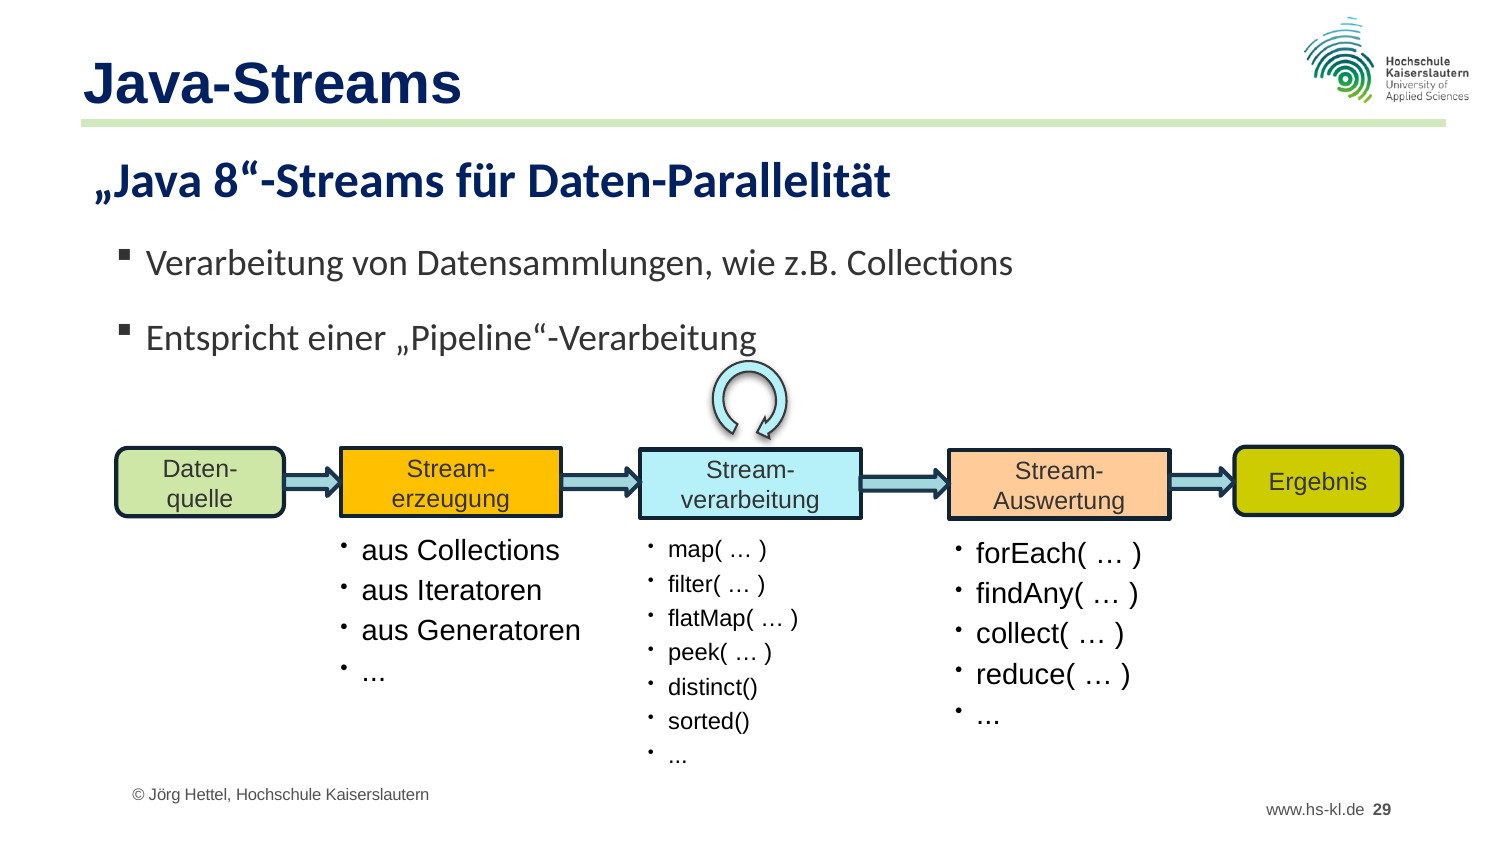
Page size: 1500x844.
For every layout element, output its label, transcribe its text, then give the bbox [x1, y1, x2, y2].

text_box Daten-quelle [114, 445, 287, 519]
text_box aus Collections aus Iteratoren aus Generatoren ... [334, 529, 618, 779]
text_box [559, 466, 643, 498]
text_box [281, 466, 344, 498]
text_box map( … ) filter( … ) flatMap( … ) peek( … ) distinct() sorted() ... [642, 528, 908, 778]
text_box Stream-erzeugung [339, 446, 563, 518]
text_box Stream-Auswertung [947, 448, 1172, 521]
footer © Jörg Hettel, Hochschule Kaiserslautern [117, 782, 662, 805]
picture [1304, 17, 1469, 103]
text_box [858, 467, 952, 500]
title Java-Streams [77, 35, 1358, 130]
list „Java 8“-Streams für Daten-Parallelität Verarbeitung von Datensammlungen, wie z.B. Collections Entspricht einer „Pipeline“-Verarbeitung [77, 141, 1365, 391]
text_box [712, 361, 787, 439]
text_box Ergebnis [1232, 444, 1405, 518]
text_box [1167, 466, 1237, 498]
text_box Stream-verarbeitung [638, 447, 863, 520]
text_box forEach( … ) findAny( … ) collect( … ) reduce( … ) ... [949, 532, 1216, 744]
